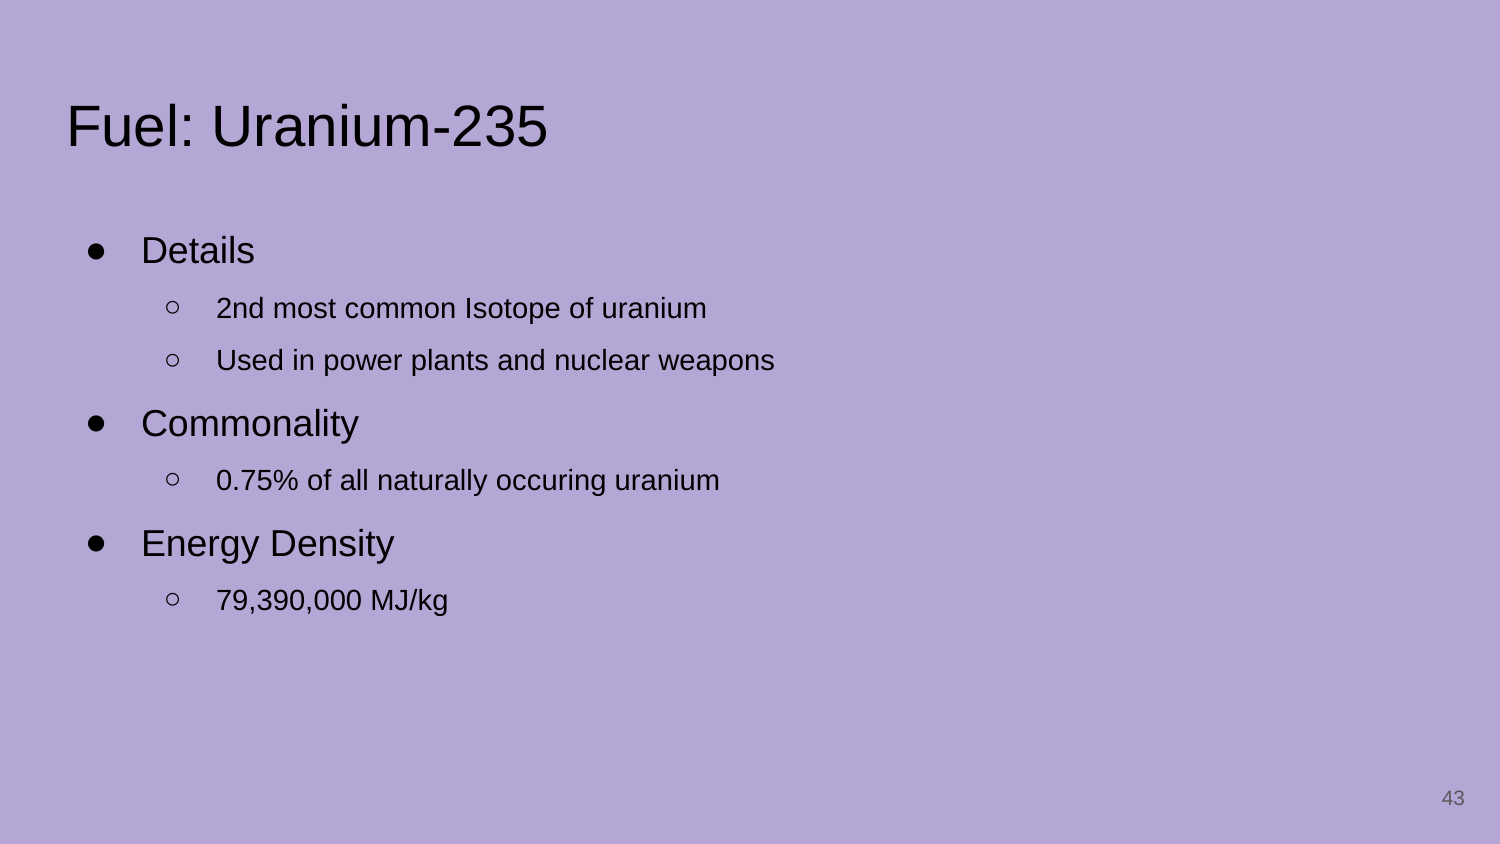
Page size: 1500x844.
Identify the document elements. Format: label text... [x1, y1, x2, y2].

slide_number ‹#› [1389, 764, 1480, 830]
title Fuel: Uranium-235 [51, 72, 1449, 167]
list Details 2nd most common Isotope of uranium Used in power plants and nuclear weapons Commonality 0.75% of all naturally occuring uranium Energy Density 79,390,000 MJ/kg [51, 189, 1449, 750]
